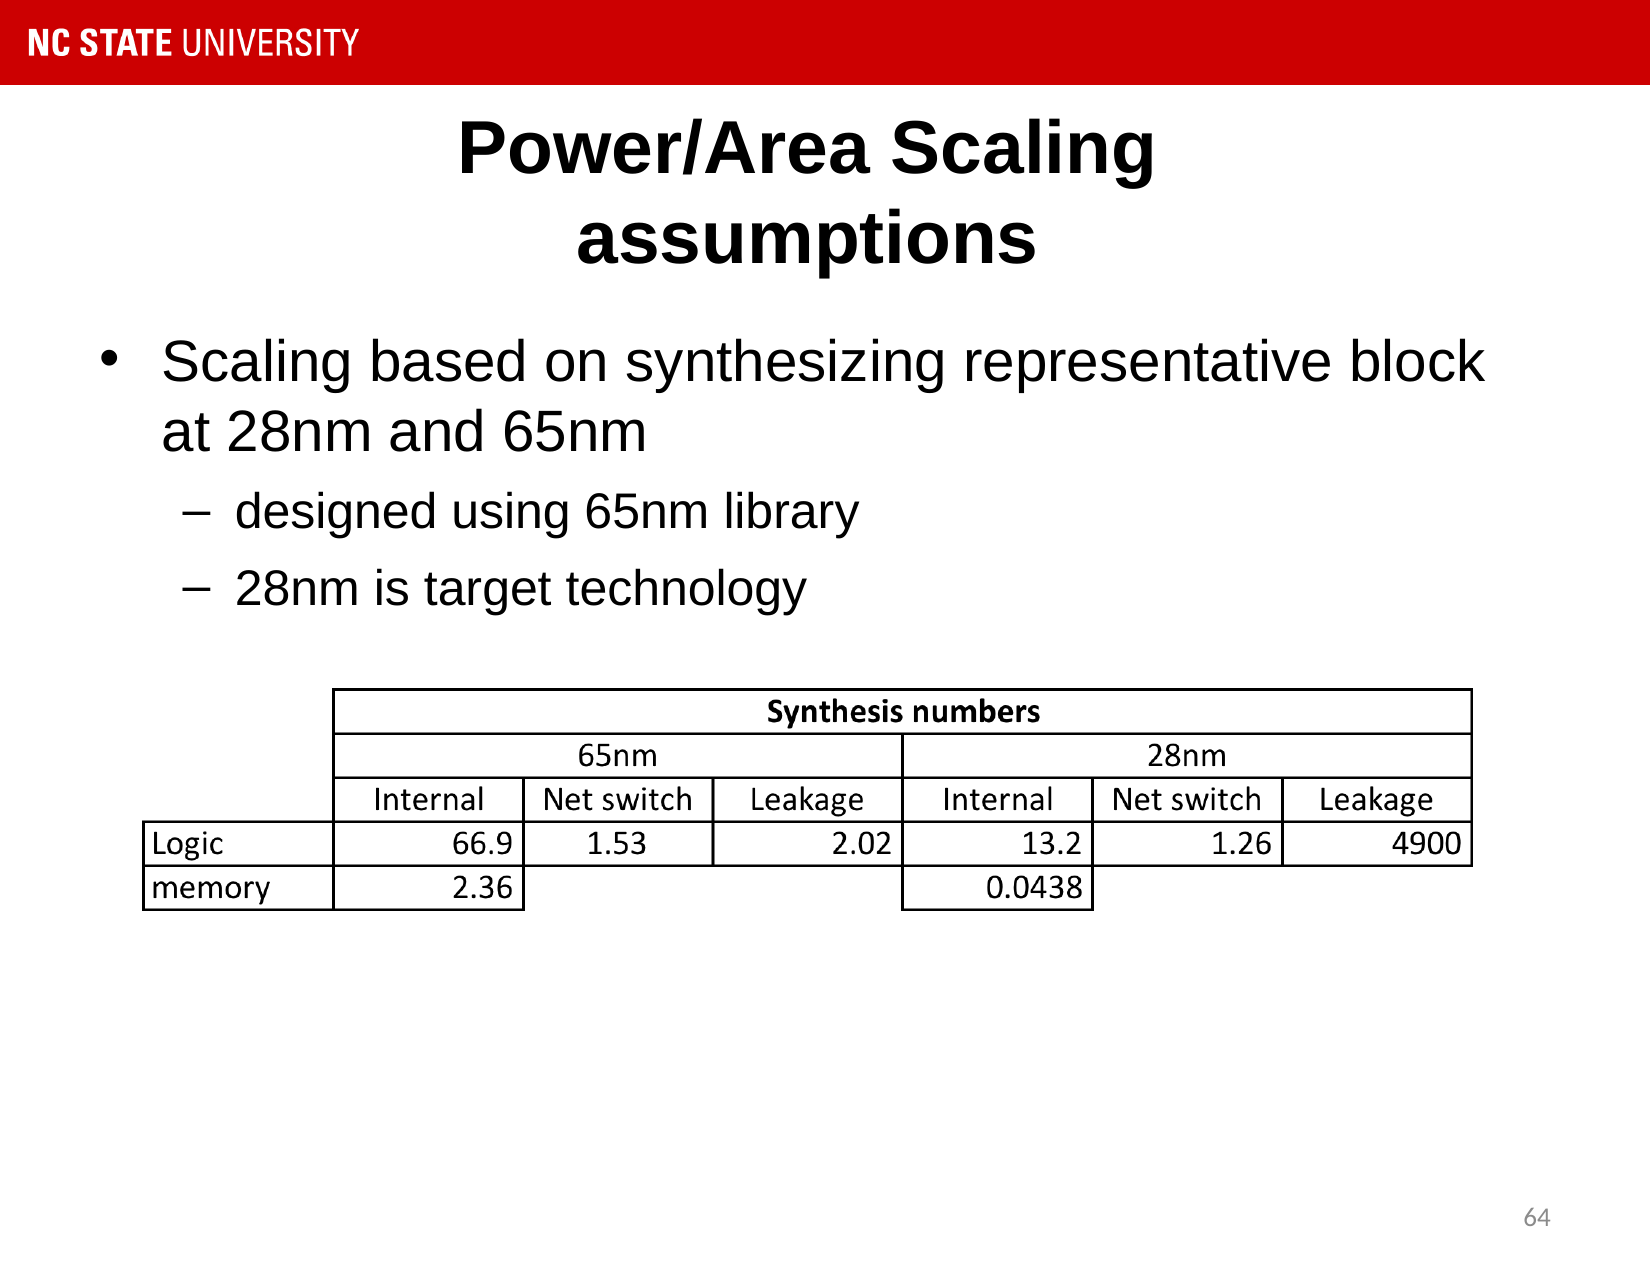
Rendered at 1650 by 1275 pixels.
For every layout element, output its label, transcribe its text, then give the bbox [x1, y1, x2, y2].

list Scaling based on synthesizing representative block at 28nm and 65nm designed using 65nm library 28nm is target technology [82, 314, 1568, 640]
title Power/Area Scaling assumptions [202, 89, 1413, 288]
slide_number 64 [1182, 1181, 1568, 1250]
picture [0, 0, 1650, 85]
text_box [142, 688, 1473, 911]
